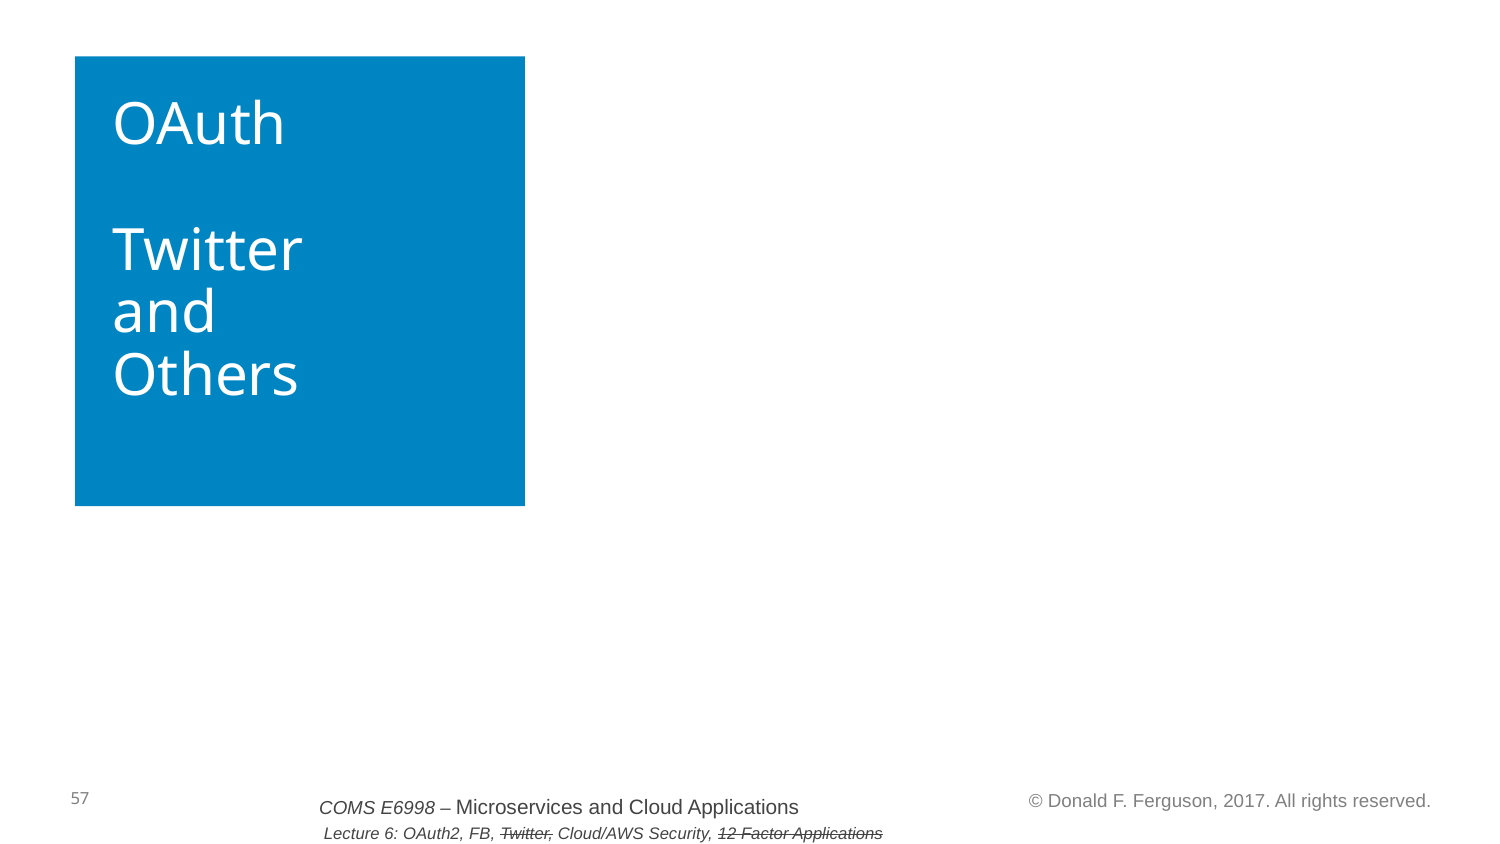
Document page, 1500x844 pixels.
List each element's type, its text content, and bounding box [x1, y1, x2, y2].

title OAuth Twitter and Others [74, 56, 526, 507]
